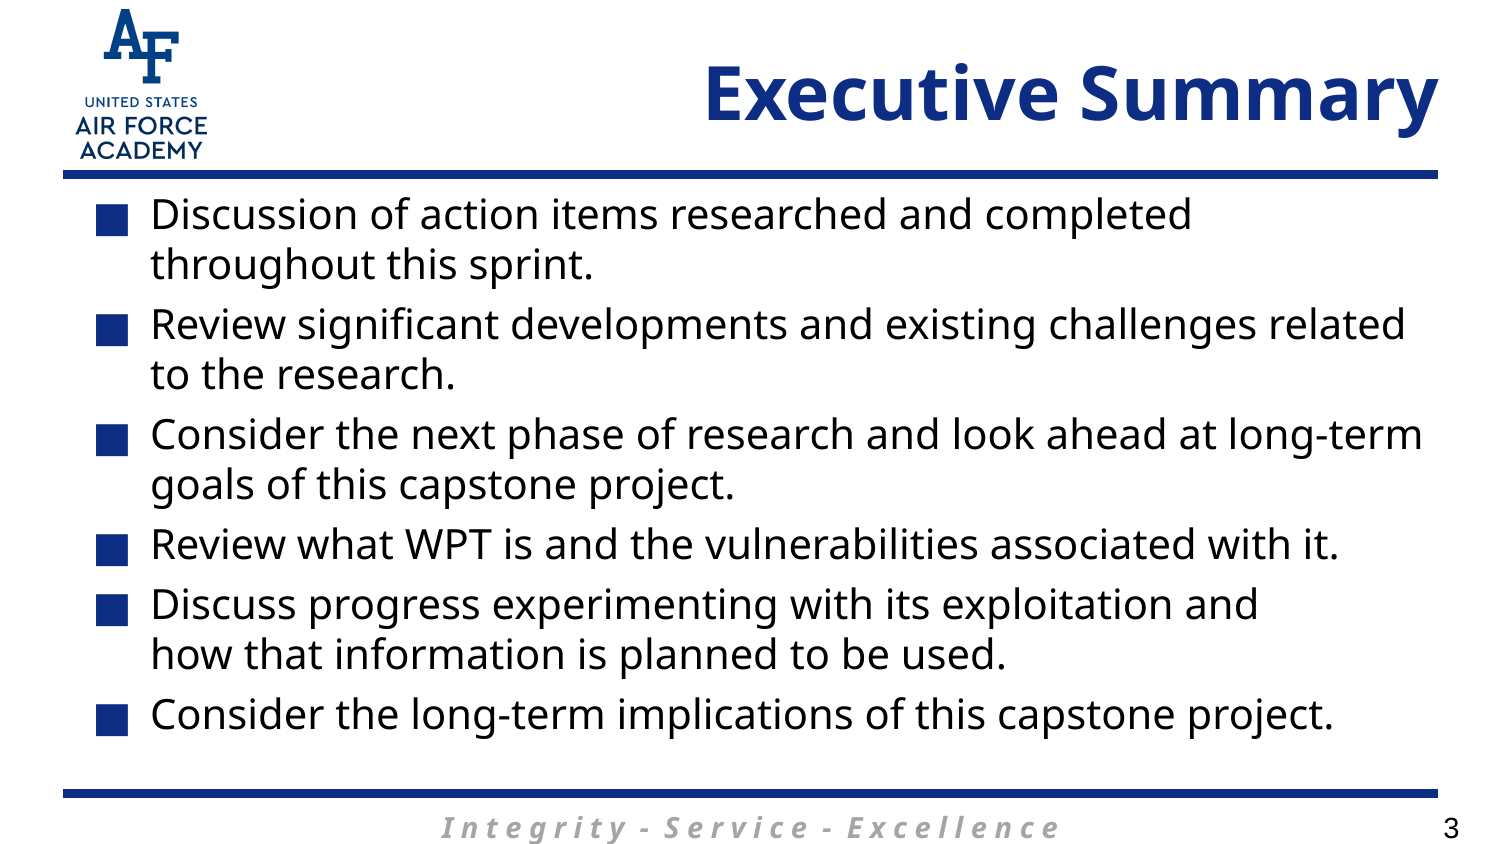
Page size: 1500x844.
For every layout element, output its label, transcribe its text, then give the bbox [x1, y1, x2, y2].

slide_number 3 [1402, 802, 1500, 844]
title Executive Summary [300, 22, 1455, 158]
subtitle Discussion of action items researched and completed throughout this sprint. Review significant developments and existing challenges related to the research. Consider the next phase of research and look ahead at long-term goals of this capstone project. Review what WPT is and the vulnerabilities associated with it. Discuss progress experimenting with its exploitation and how that information is planned to be used. Consider the long-term implications of this capstone project. [60, 180, 1440, 788]
picture [75, 9, 207, 159]
